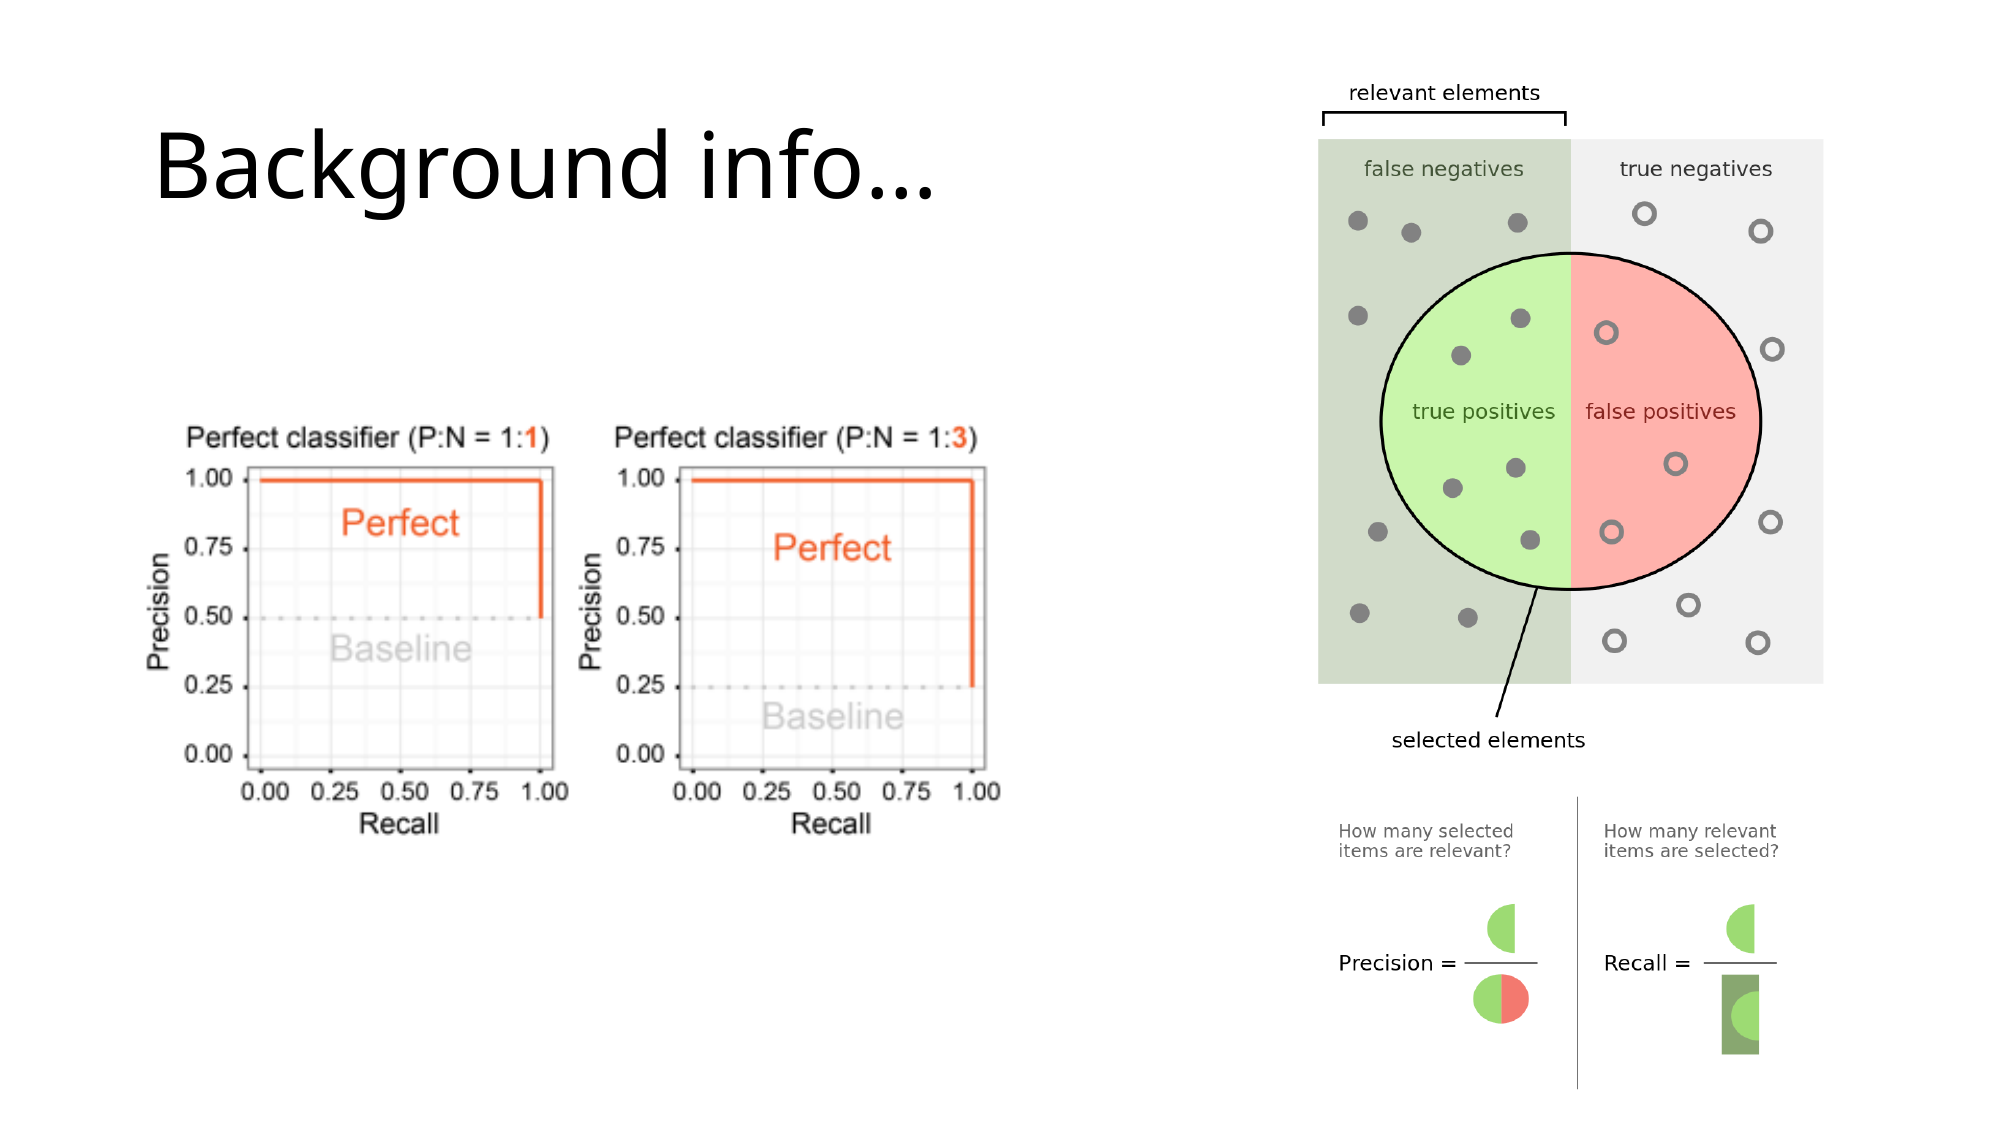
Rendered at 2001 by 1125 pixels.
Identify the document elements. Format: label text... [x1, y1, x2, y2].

picture [137, 398, 1011, 864]
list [1278, 59, 1863, 1122]
title Background info… [137, 59, 1278, 278]
